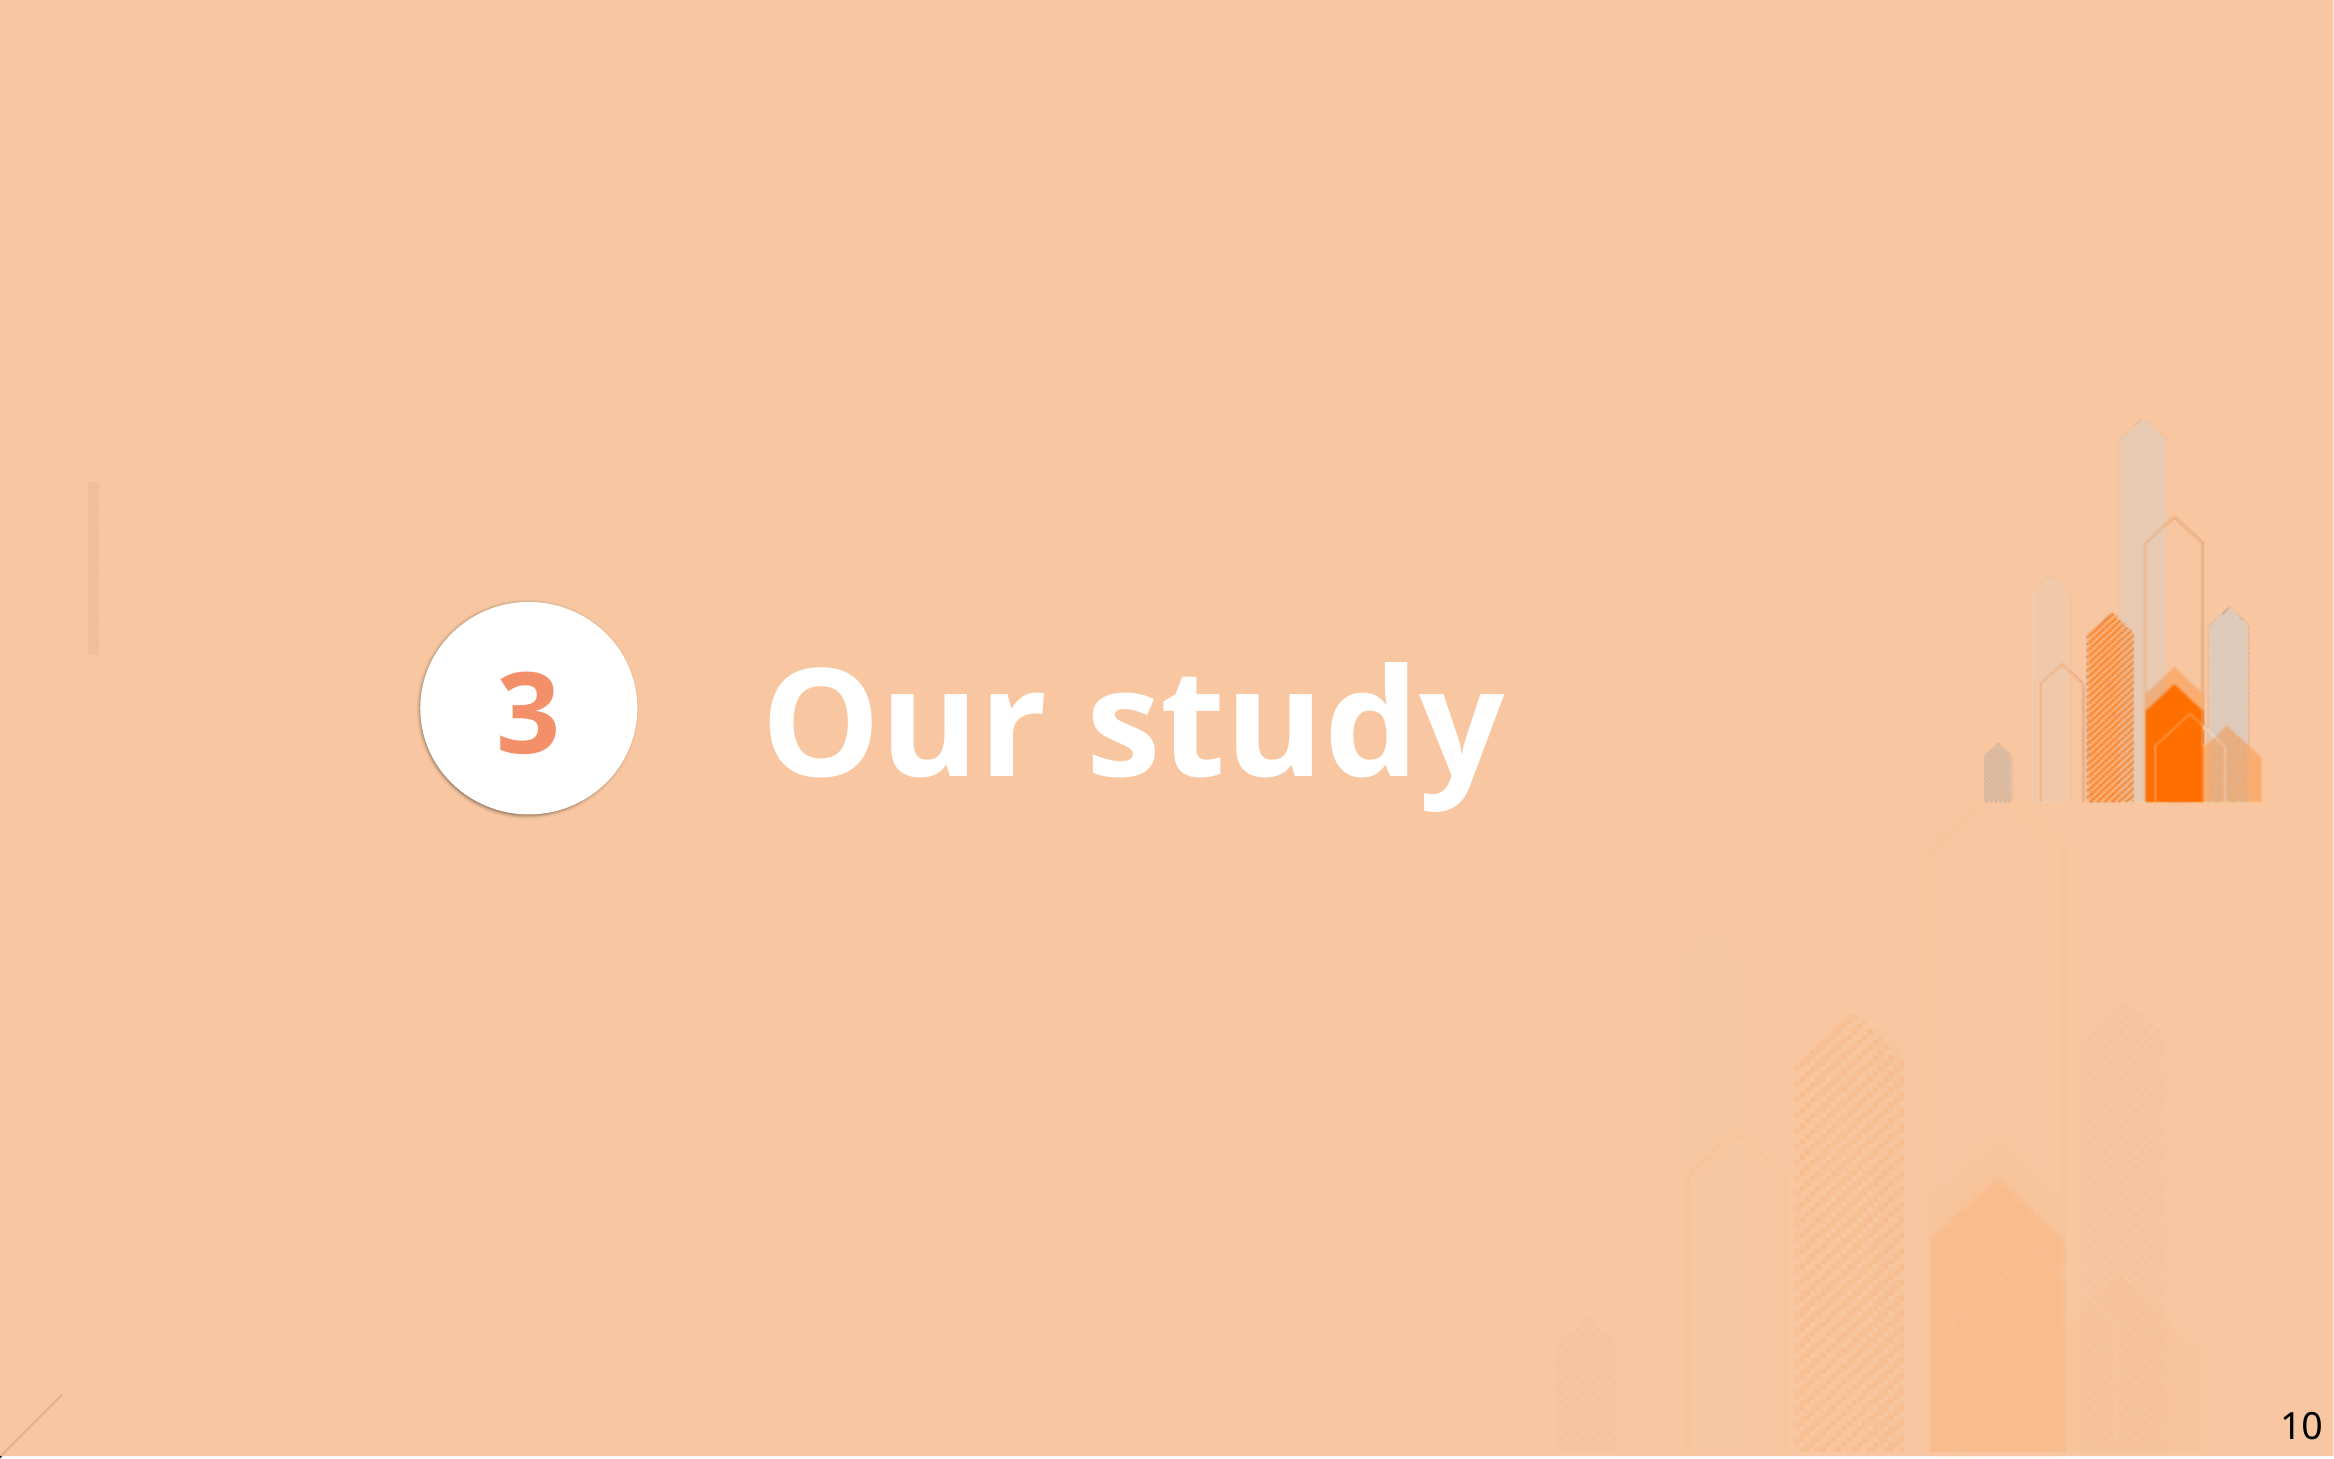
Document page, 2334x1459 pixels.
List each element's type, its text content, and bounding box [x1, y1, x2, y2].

text_box Our study [753, 618, 1549, 814]
text_box [0, 0, 2334, 1457]
text_box 10 [2269, 1394, 2334, 1455]
text_box 3 [420, 601, 638, 815]
picture [1555, 419, 2265, 1458]
